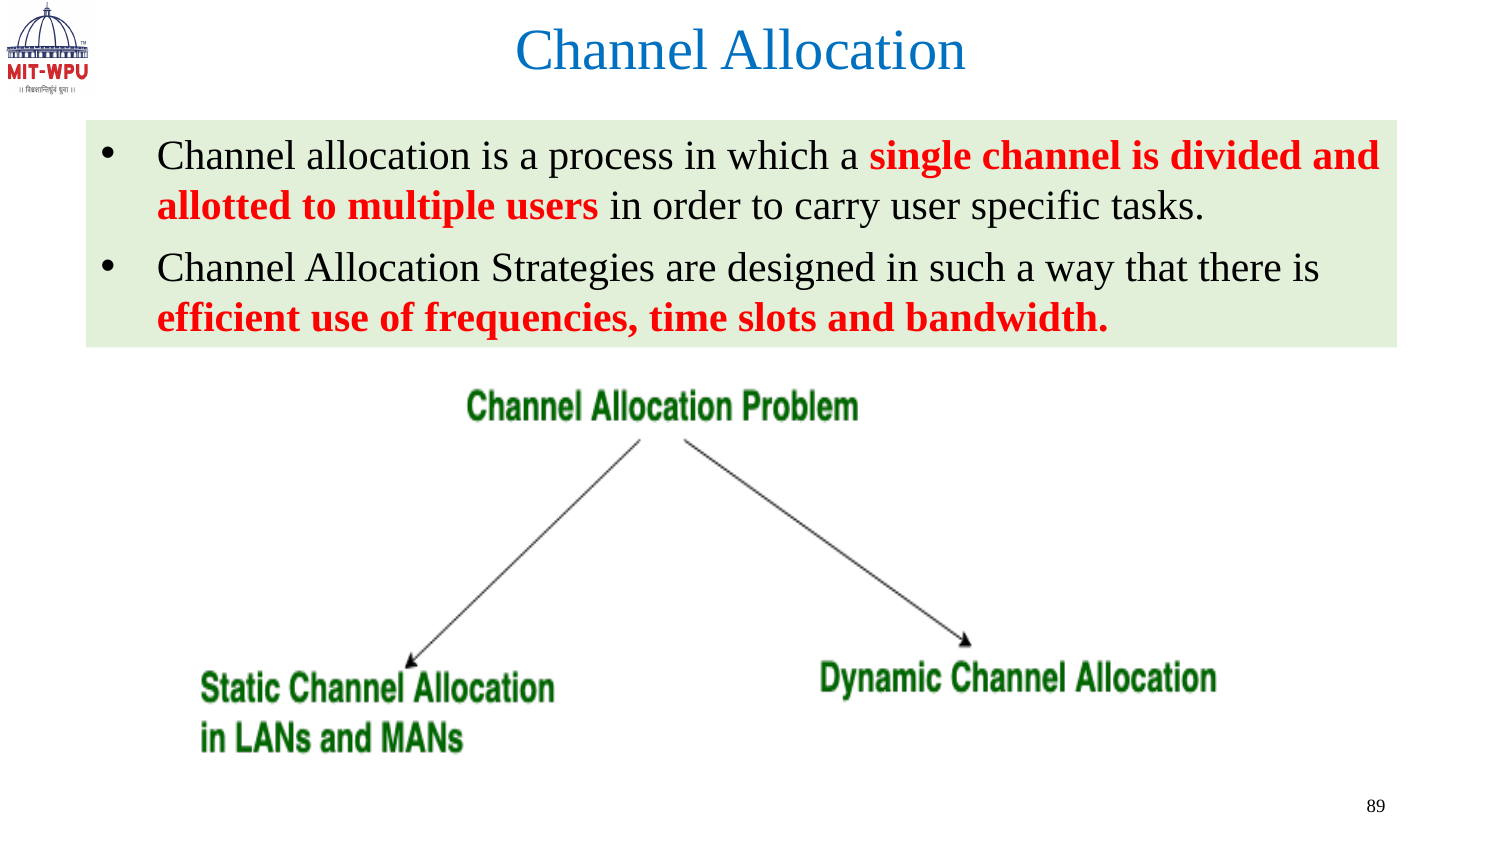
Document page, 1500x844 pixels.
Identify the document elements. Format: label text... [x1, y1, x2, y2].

text_box Channel allocation is a process in which a single channel is divided and allotted to multiple users in order to carry user specific tasks. Channel Allocation Strategies are designed in such a way that there is efficient use of frequencies, time slots and bandwidth. [85, 120, 1397, 348]
picture [6, 2, 98, 95]
title Channel Allocation [98, 10, 1385, 88]
picture [196, 375, 1248, 761]
slide_number 89 [1059, 782, 1397, 827]
